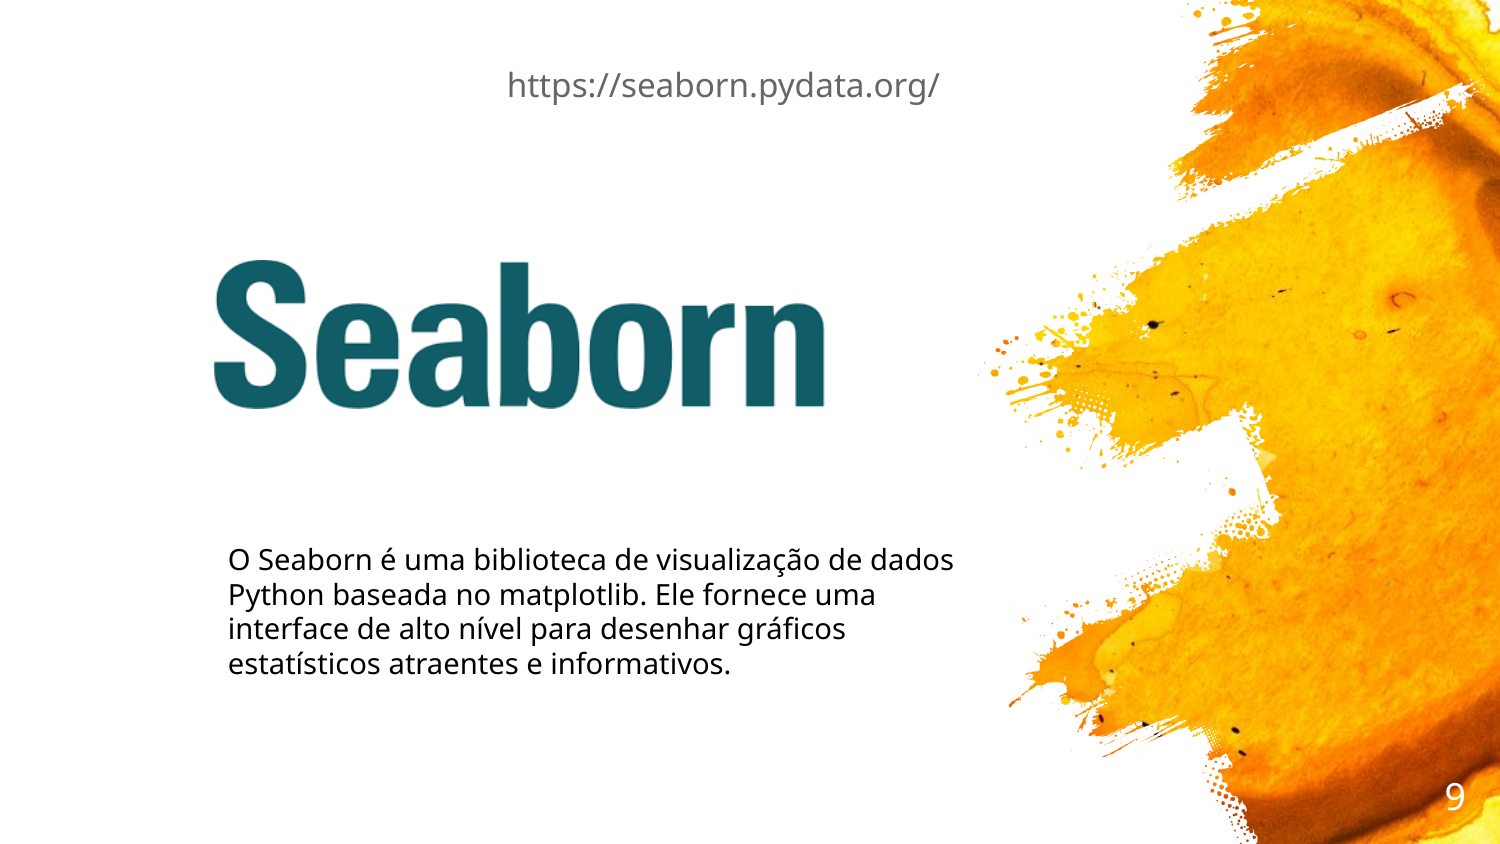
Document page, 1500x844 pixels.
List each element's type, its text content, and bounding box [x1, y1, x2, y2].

list https://seaborn.pydata.org/ [491, 49, 960, 167]
picture [0, 0, 1500, 844]
text_box O Seaborn é uma biblioteca de visualização de dados Python baseada no matplotlib. Ele fornece uma interface de alto nível para desenhar gráficos estatísticos atraentes e informativos. [212, 525, 989, 754]
slide_number ‹#› [1391, 766, 1482, 832]
